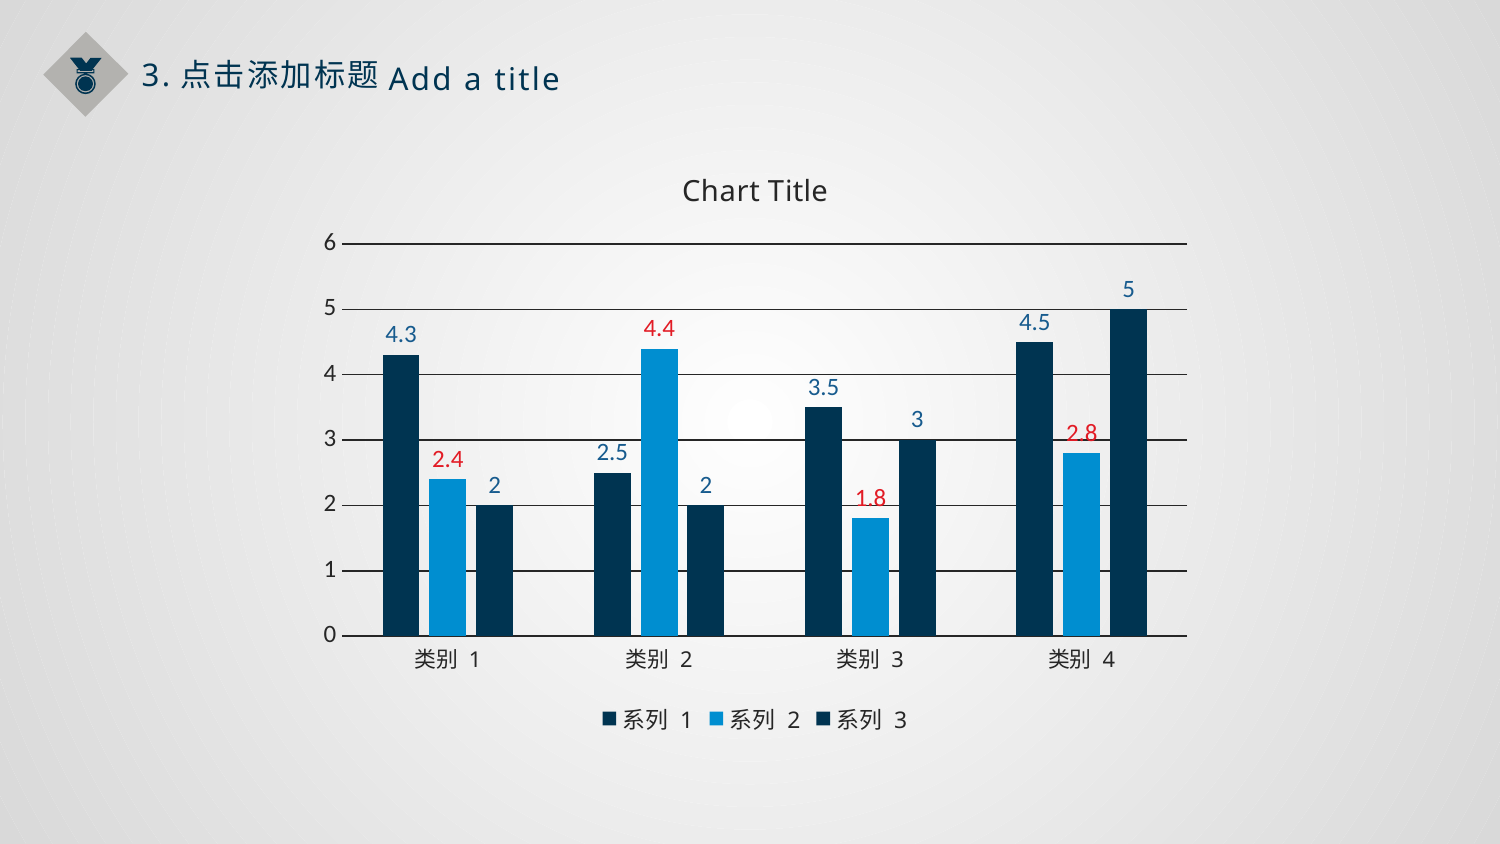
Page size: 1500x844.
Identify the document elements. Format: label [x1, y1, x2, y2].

text_box [128, 47, 582, 106]
chart [305, 141, 1206, 741]
text_box [43, 31, 129, 117]
